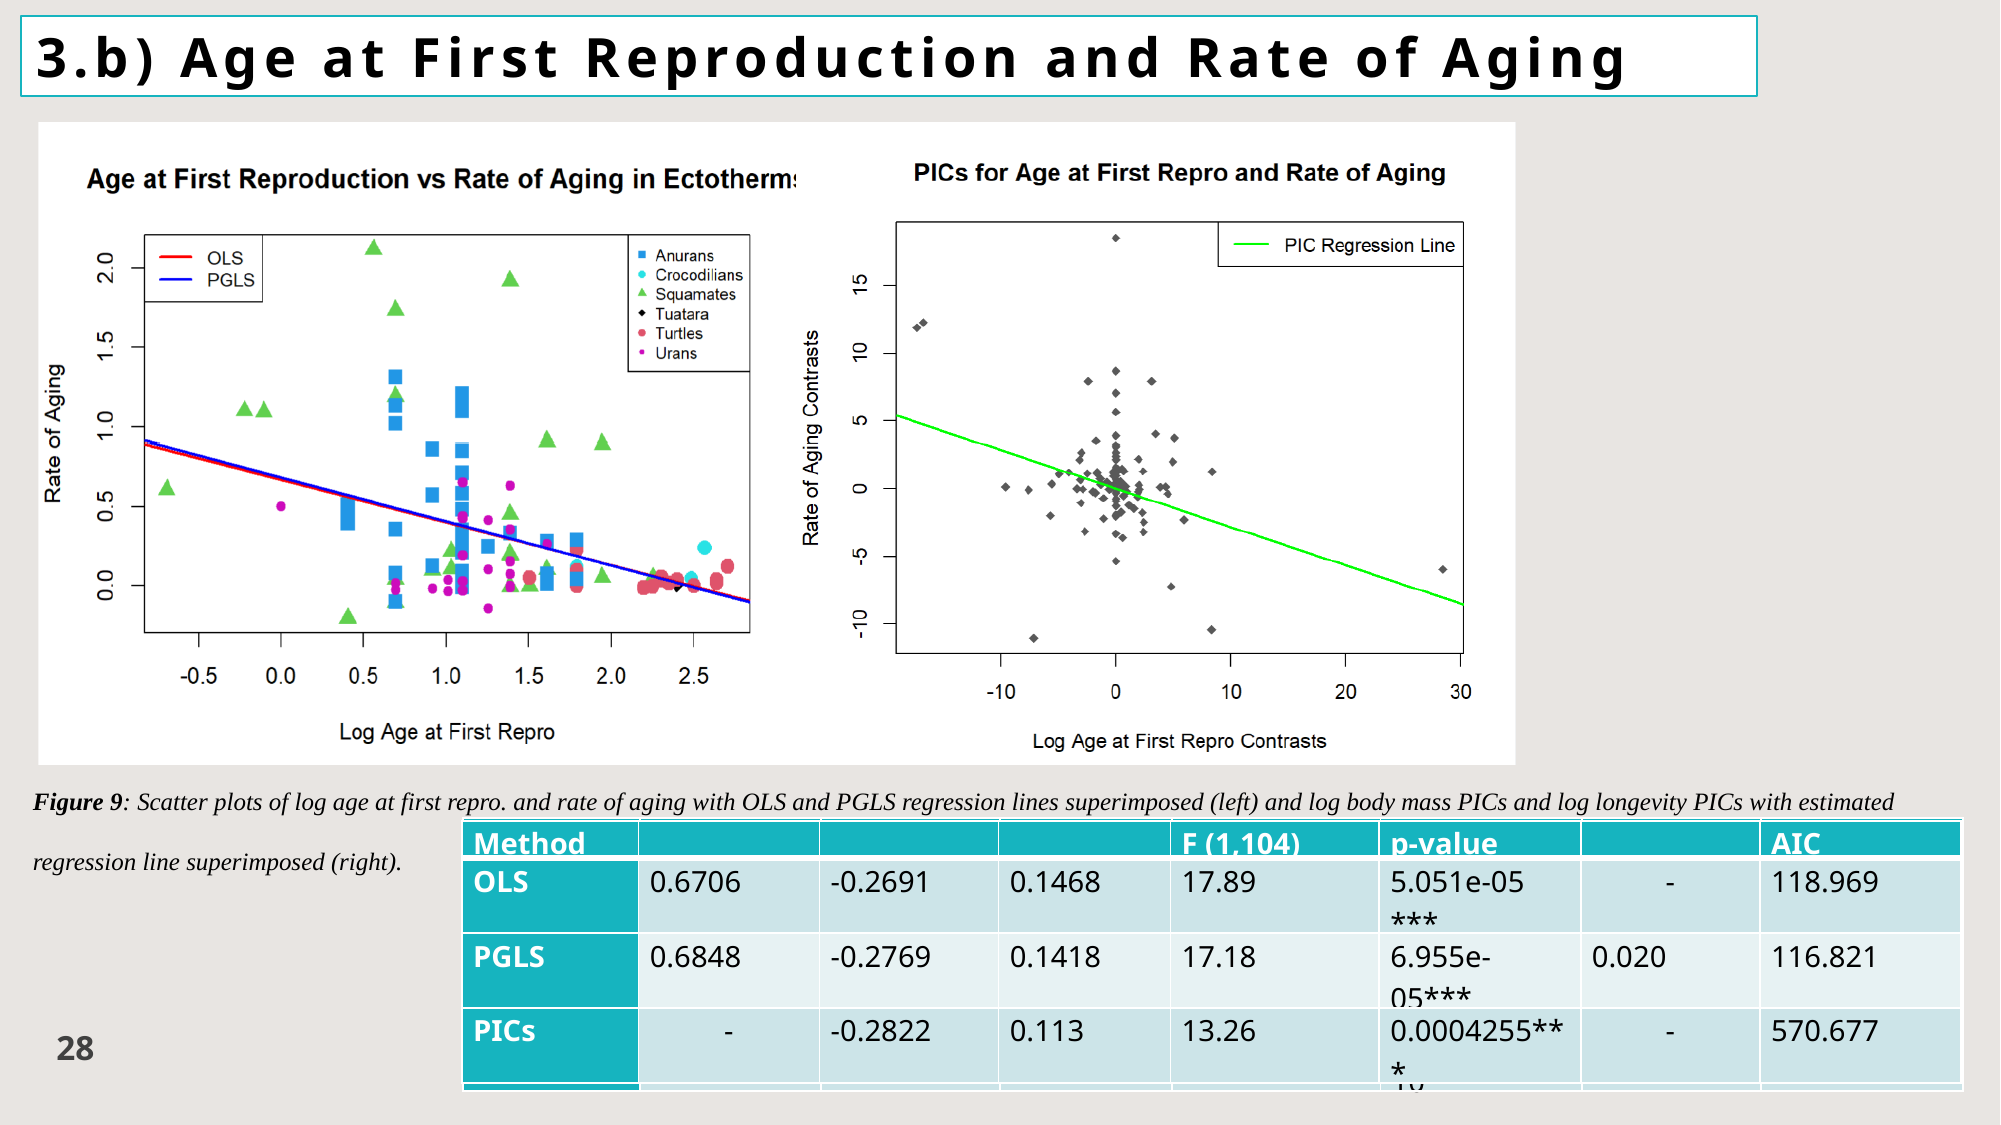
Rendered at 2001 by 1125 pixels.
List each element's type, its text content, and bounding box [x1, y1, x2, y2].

picture [38, 122, 1516, 765]
slide_number 28 [38, 1012, 234, 1088]
text_box 3.b) Age at First Reproduction and Rate of Aging [20, 15, 1758, 97]
text_box Figure 9: Scatter plots of log age at first repro. and rate of aging with OLS and PGLS regression lines superimposed (left) and log body mass PICs and log longevity PICs with estimated regression line superimposed (right). [18, 748, 1940, 884]
